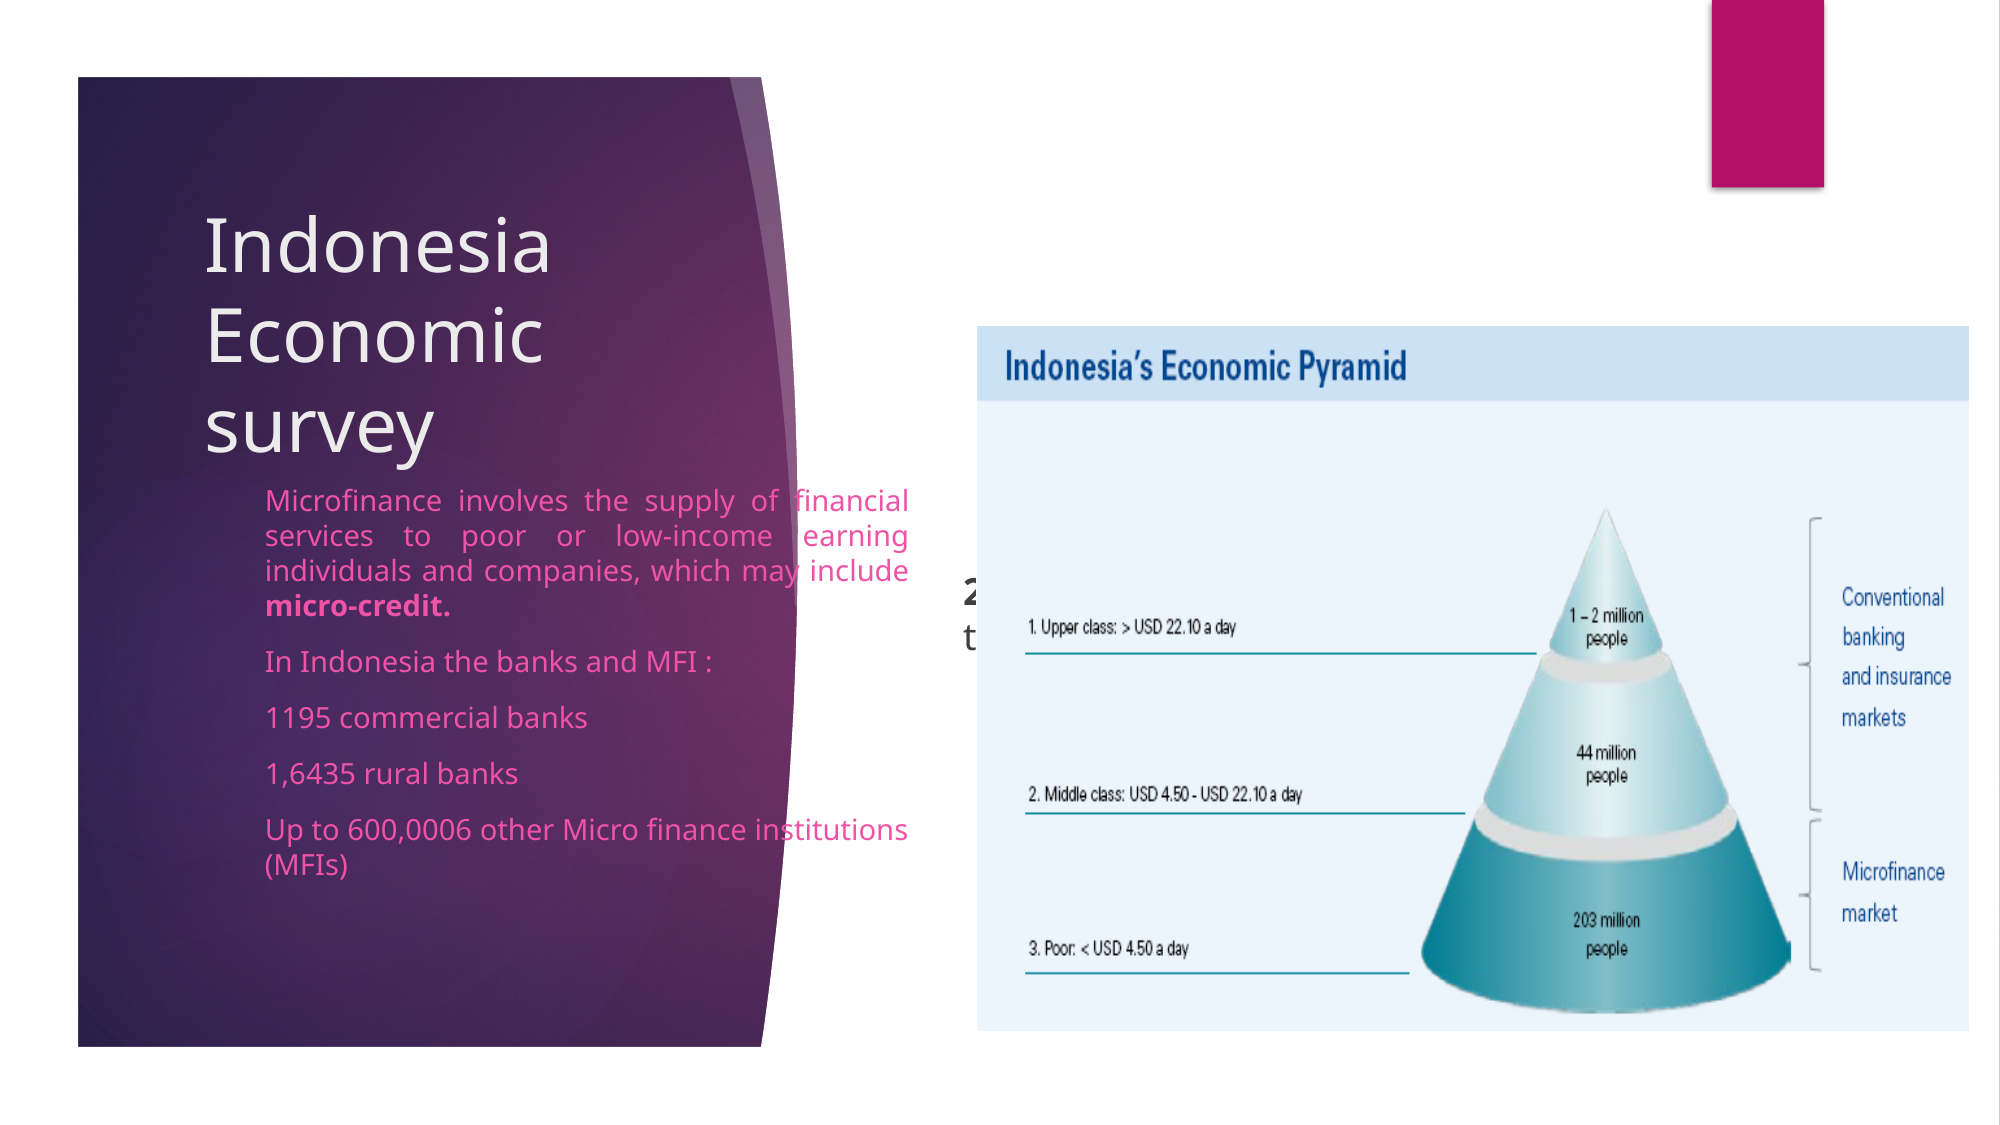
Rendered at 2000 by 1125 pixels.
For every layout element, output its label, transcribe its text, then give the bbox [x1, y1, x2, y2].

title Indonesia Economic survey [189, 212, 648, 475]
list 203 million, or 81.5% of Indonesians are at the bottom of the economic pyramid [948, 237, 1800, 988]
picture [975, 325, 1969, 1031]
list Microfinance involves the supply of financial services to poor or low-income earning individuals and companies, which may include micro-credit. In Indonesia the banks and MFI : 1195 commercial banks 1,6435 rural banks Up to 600,0006 other Micro finance institutions (MFIs) [249, 474, 925, 1013]
